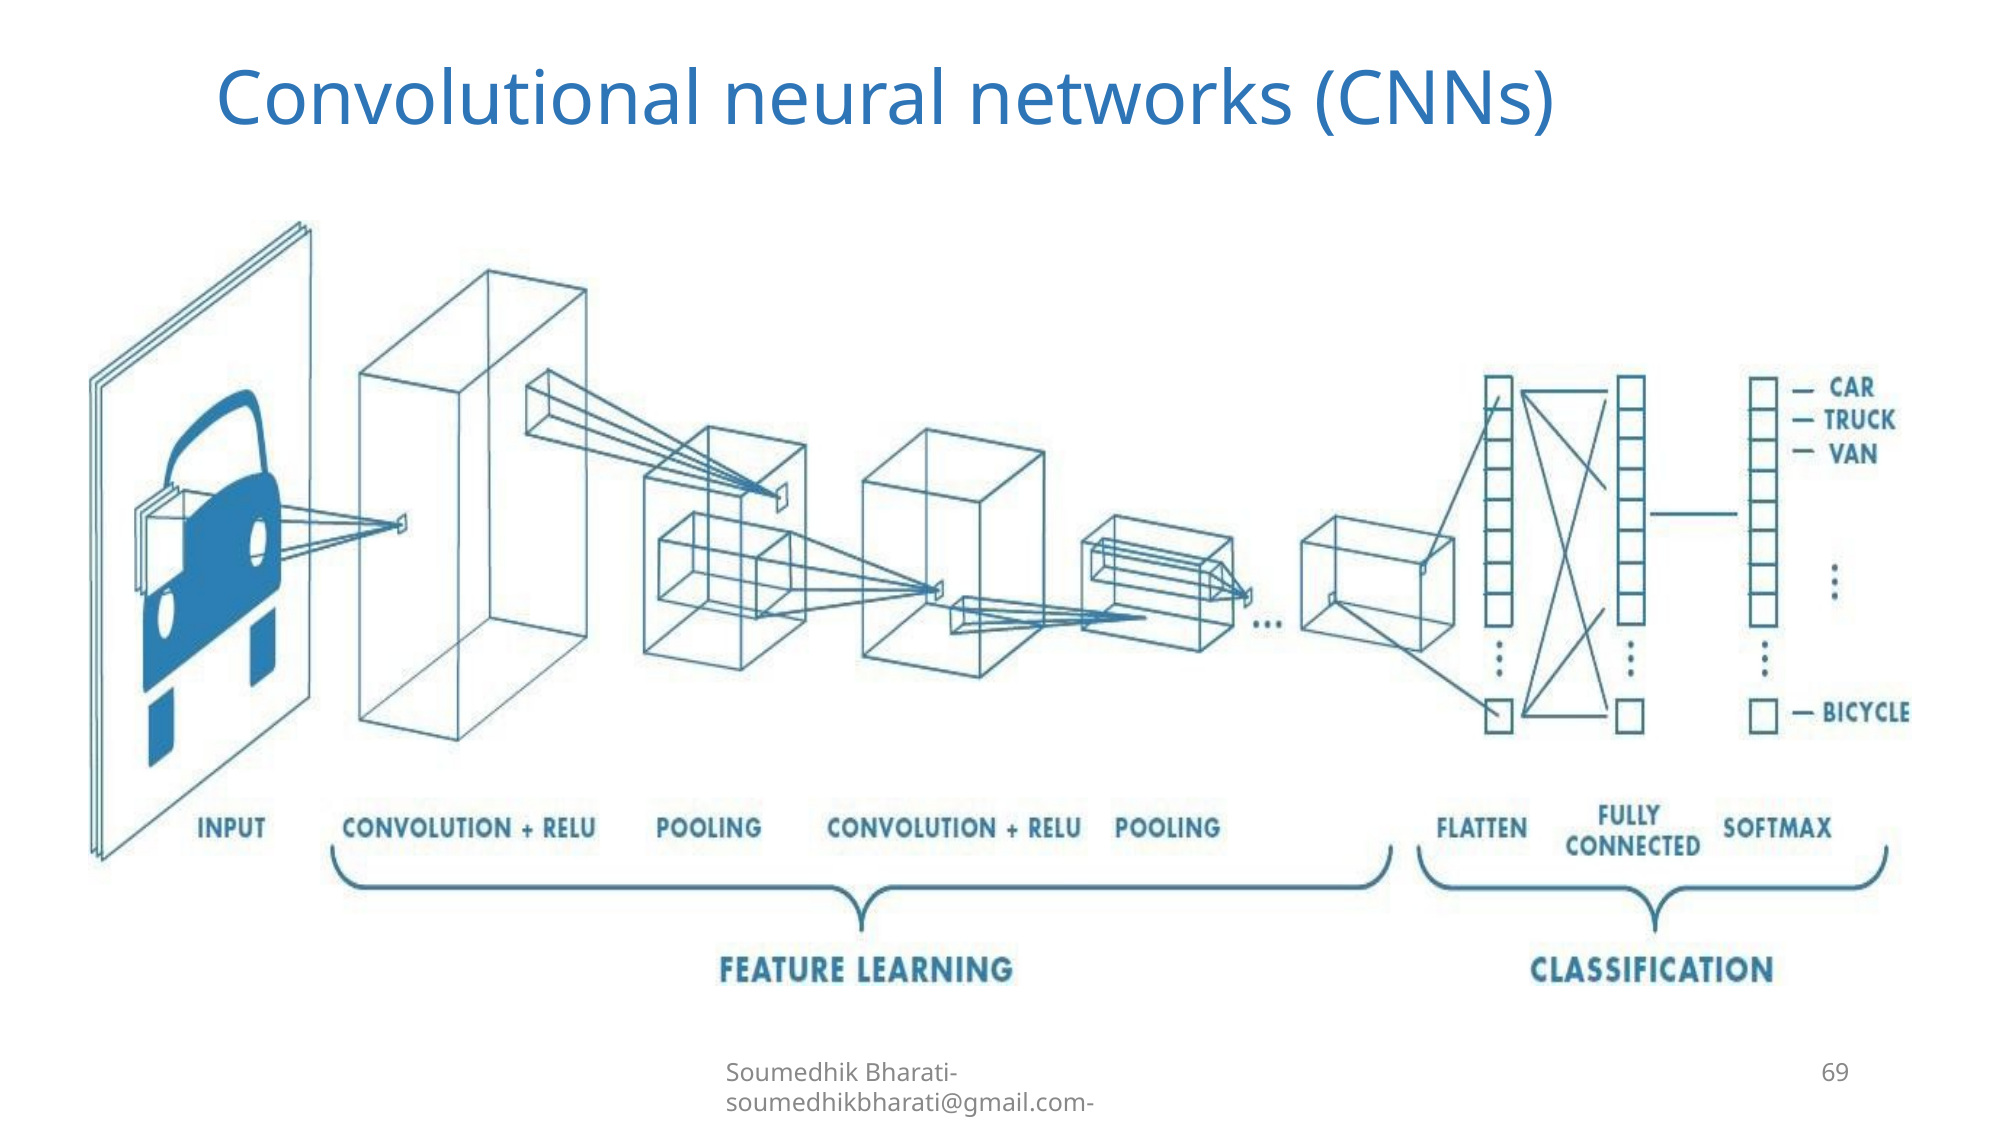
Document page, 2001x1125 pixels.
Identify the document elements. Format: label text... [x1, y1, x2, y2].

title Convolutional neural networks (CNNs) [126, 47, 1874, 220]
text_box Soumedhik Bharati- soumedhikbharati@gmail.com- [723, 1056, 1277, 1117]
slide_number 69 [1819, 1056, 1856, 1125]
picture [88, 220, 1912, 986]
